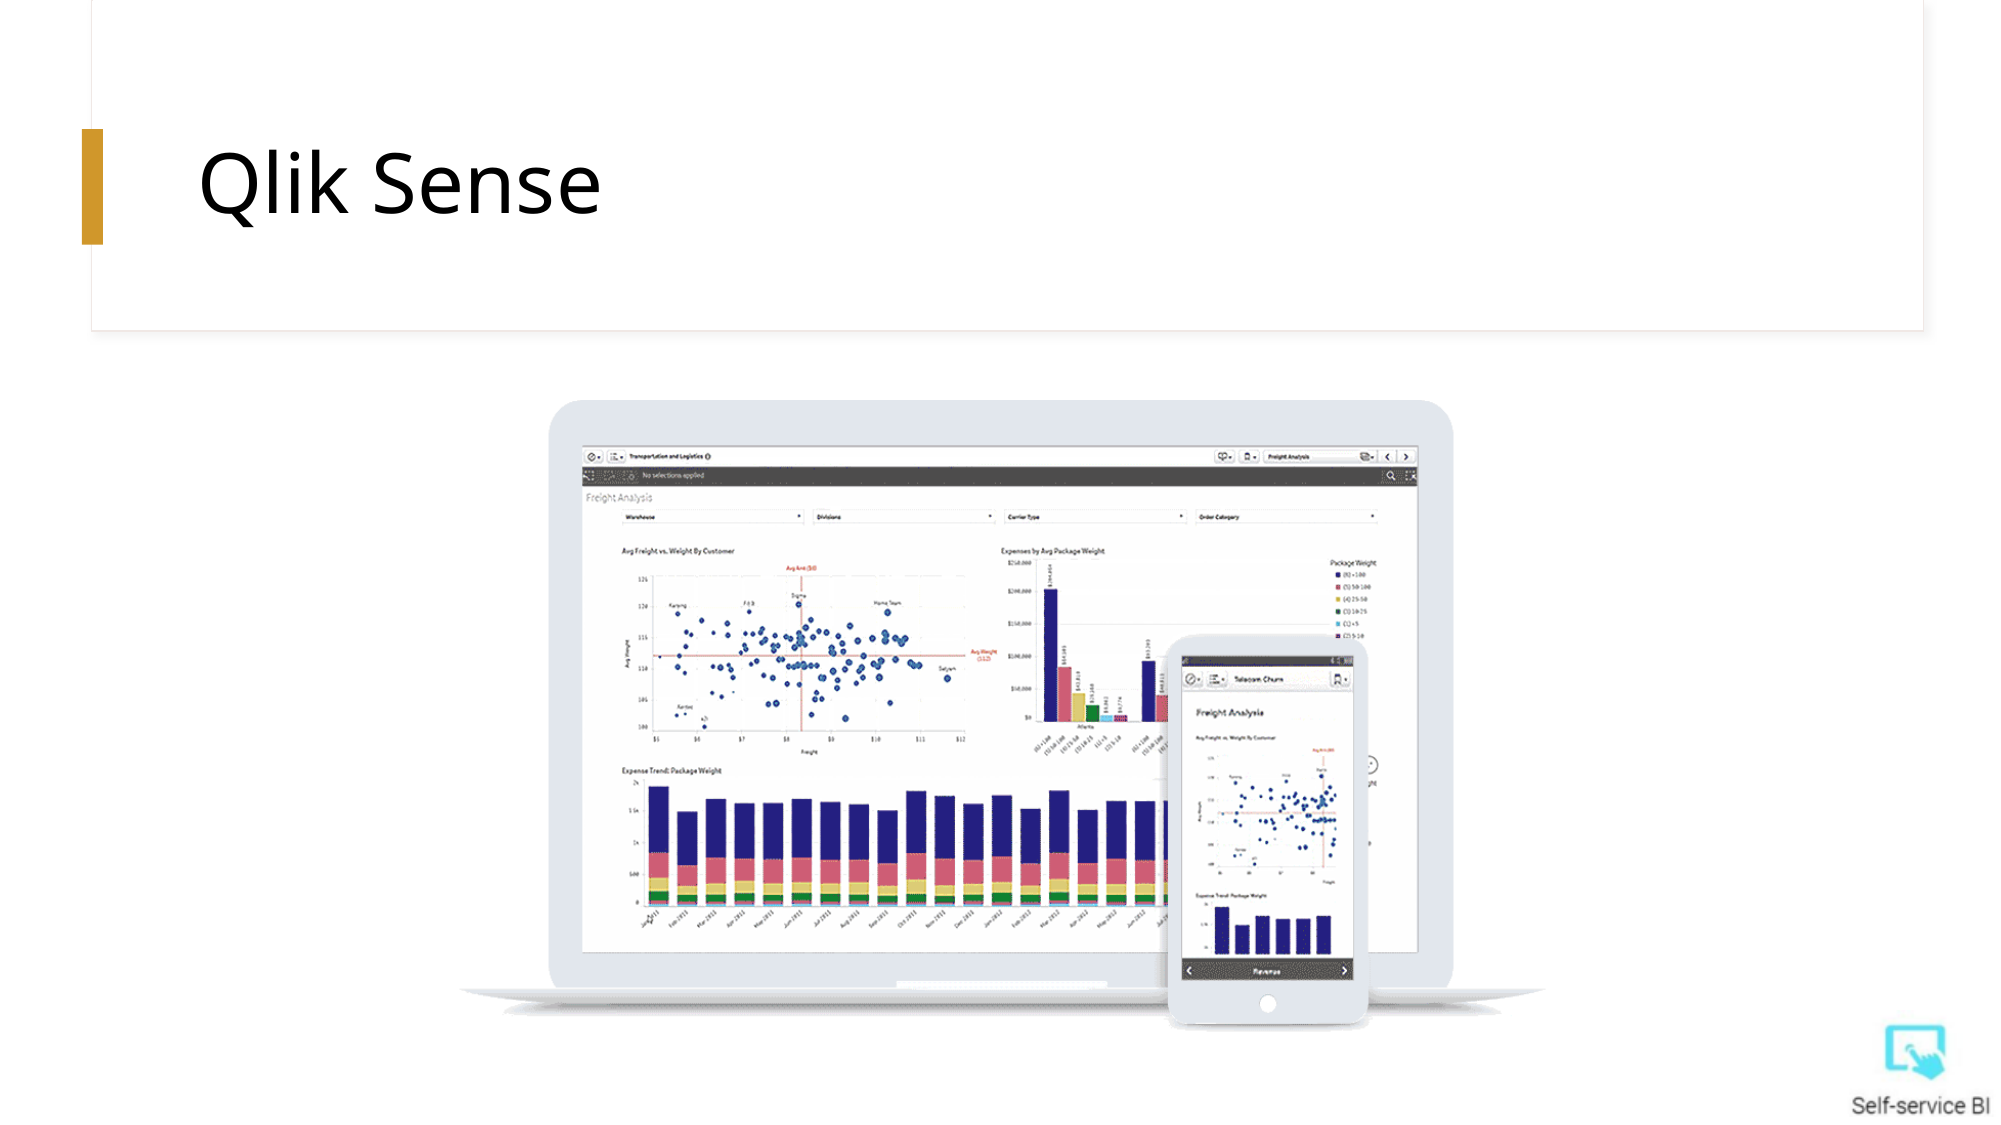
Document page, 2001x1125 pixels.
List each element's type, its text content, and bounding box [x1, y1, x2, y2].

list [437, 400, 1563, 1035]
picture [1842, 1010, 2000, 1117]
title Qlik Sense [183, 90, 1851, 284]
